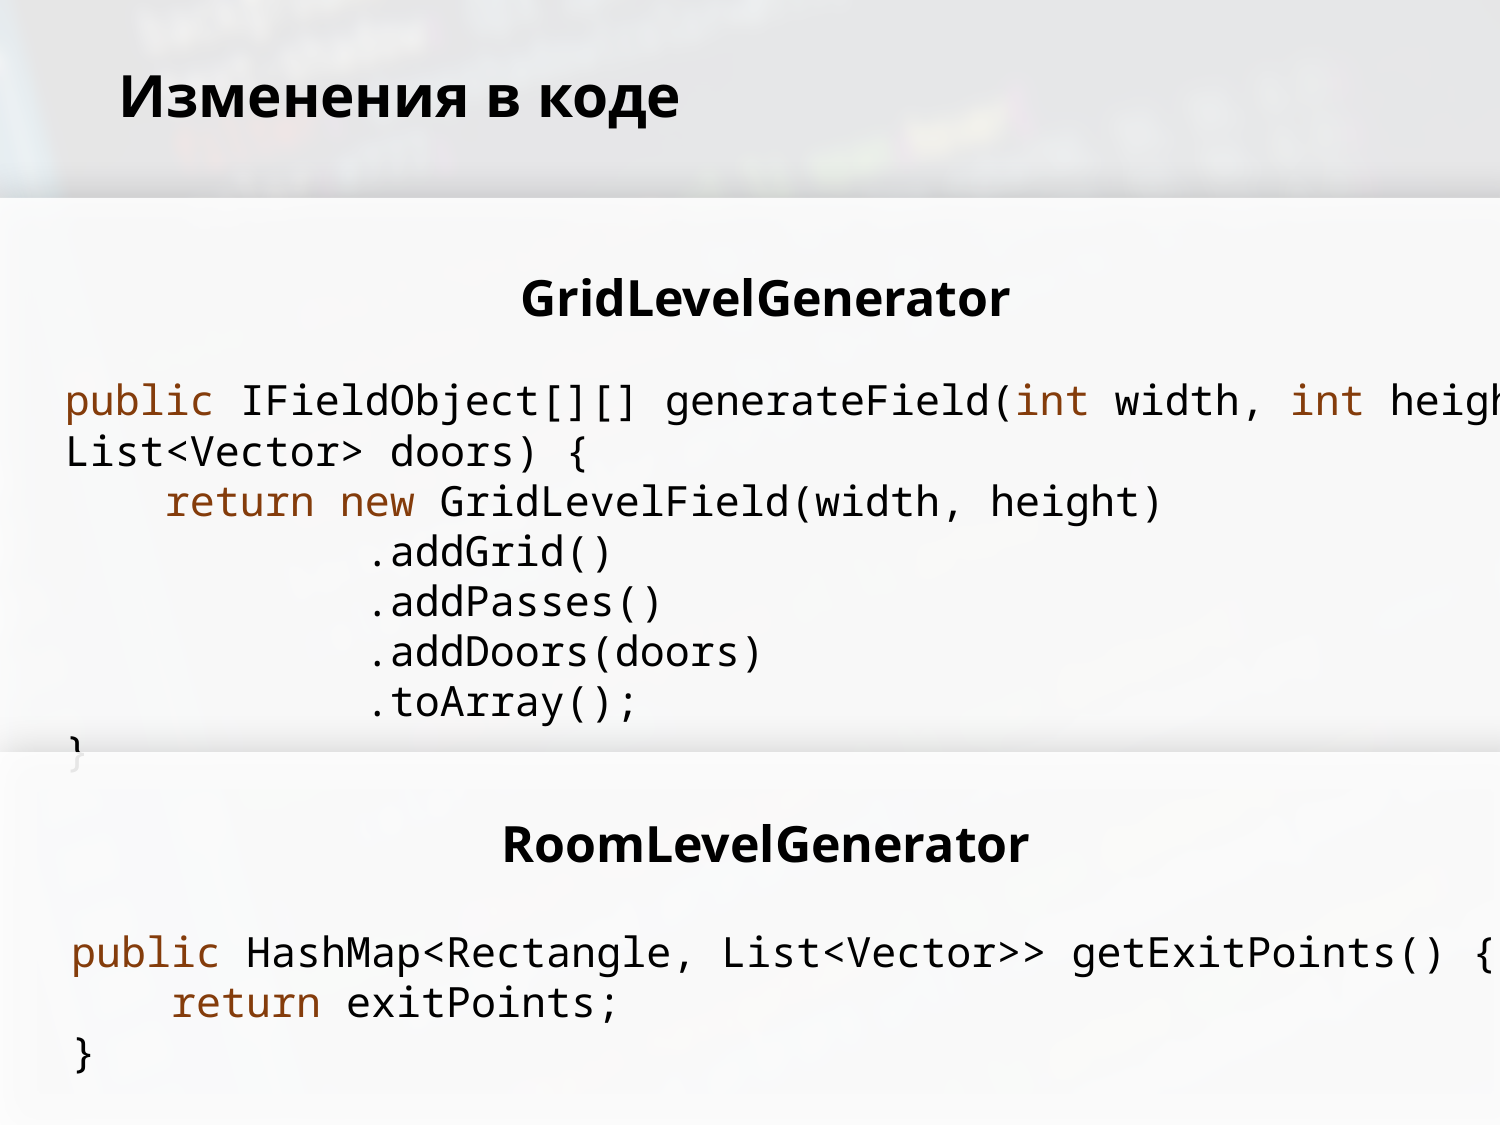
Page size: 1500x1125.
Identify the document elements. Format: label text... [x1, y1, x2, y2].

title Изменения в коде [103, 58, 1397, 140]
text_box GridLevelGenerator [505, 259, 1027, 335]
text_box public IFieldObject[][] generateField(int width, int height, List<Vector> doors) { return new GridLevelField(width, height) .addGrid() .addPasses() .addDoors(doors) .toArray(); } [50, 366, 1500, 731]
text_box [0, 751, 1500, 1125]
text_box public HashMap<Rectangle, List<Vector>> getExitPoints() { return exitPoints; } [56, 918, 1500, 1084]
text_box RoomLevelGenerator [486, 805, 1046, 880]
